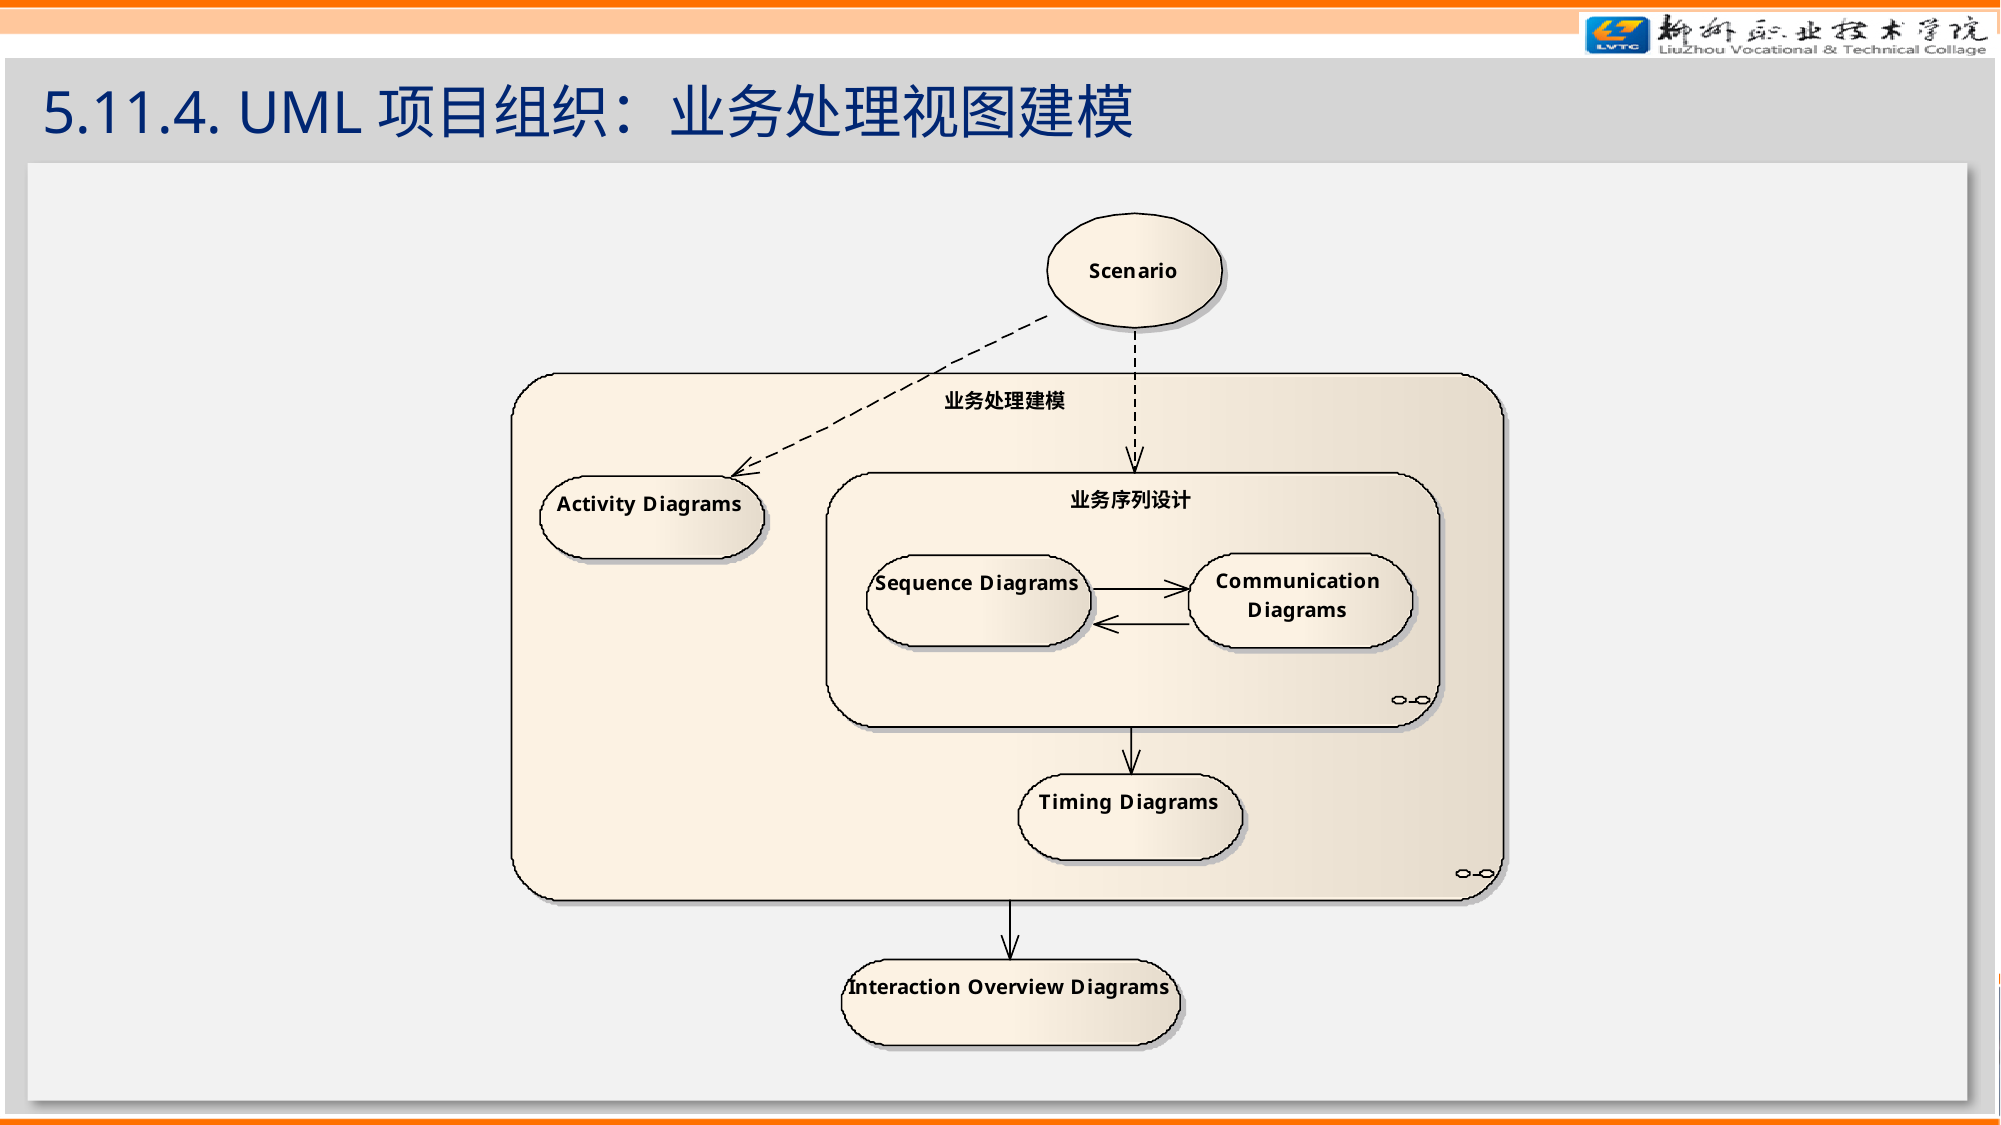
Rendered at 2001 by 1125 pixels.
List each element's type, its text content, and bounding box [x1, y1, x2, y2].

picture [0, 0, 2001, 1125]
picture [490, 205, 1527, 1063]
title 5.11.4. UML项目组织：业务处理视图建模 [27, 71, 1966, 151]
